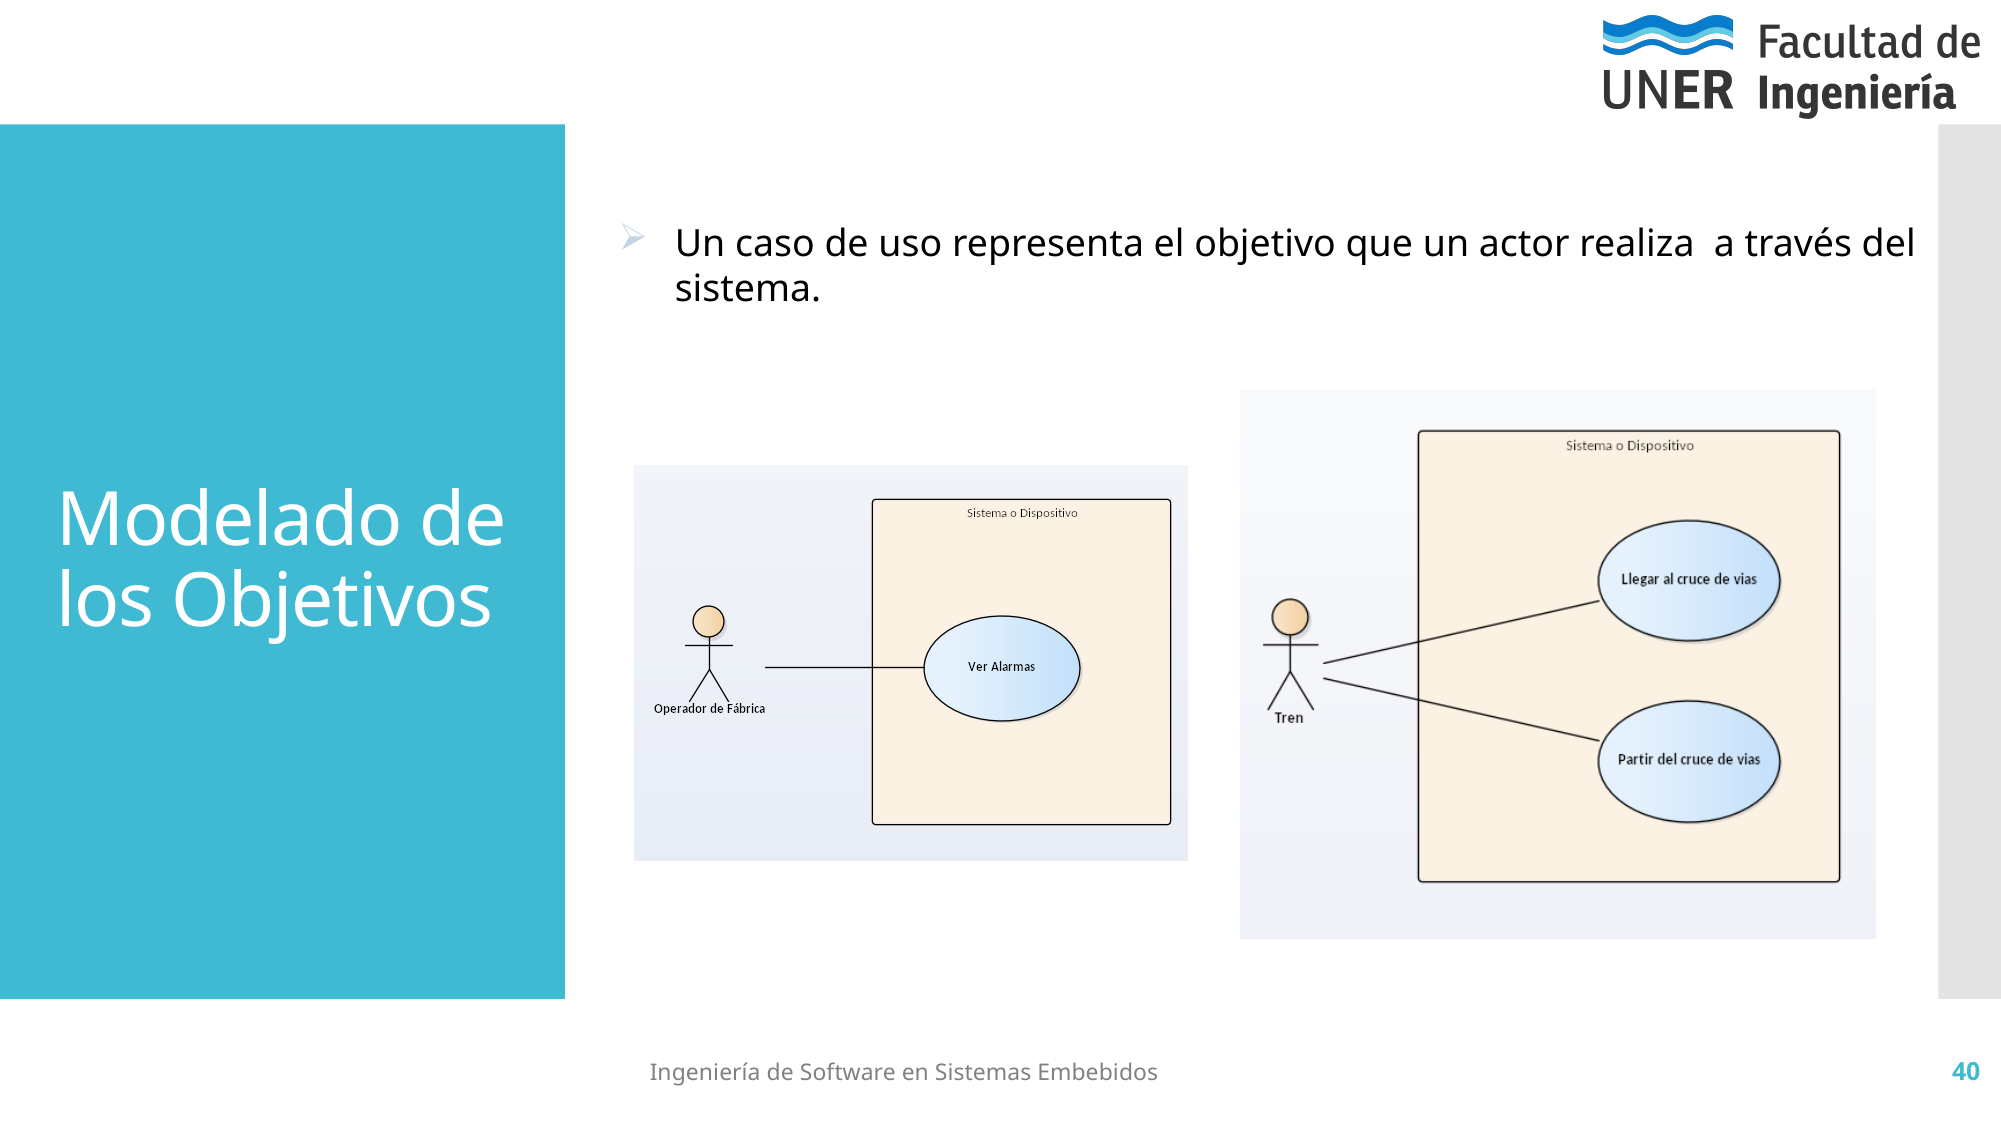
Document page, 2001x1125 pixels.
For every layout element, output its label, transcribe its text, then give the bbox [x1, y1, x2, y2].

title Modelado de los Objetivos [41, 184, 525, 940]
slide_number 40 [1744, 1042, 1996, 1103]
picture [634, 465, 1188, 861]
text_box Un caso de uso representa el objetivo que un actor realiza a través del sistema. [603, 211, 1959, 912]
picture [1240, 389, 1876, 940]
picture [1587, 0, 1996, 134]
footer Ingeniería de Software en Sistemas Embebidos [634, 1042, 1605, 1103]
